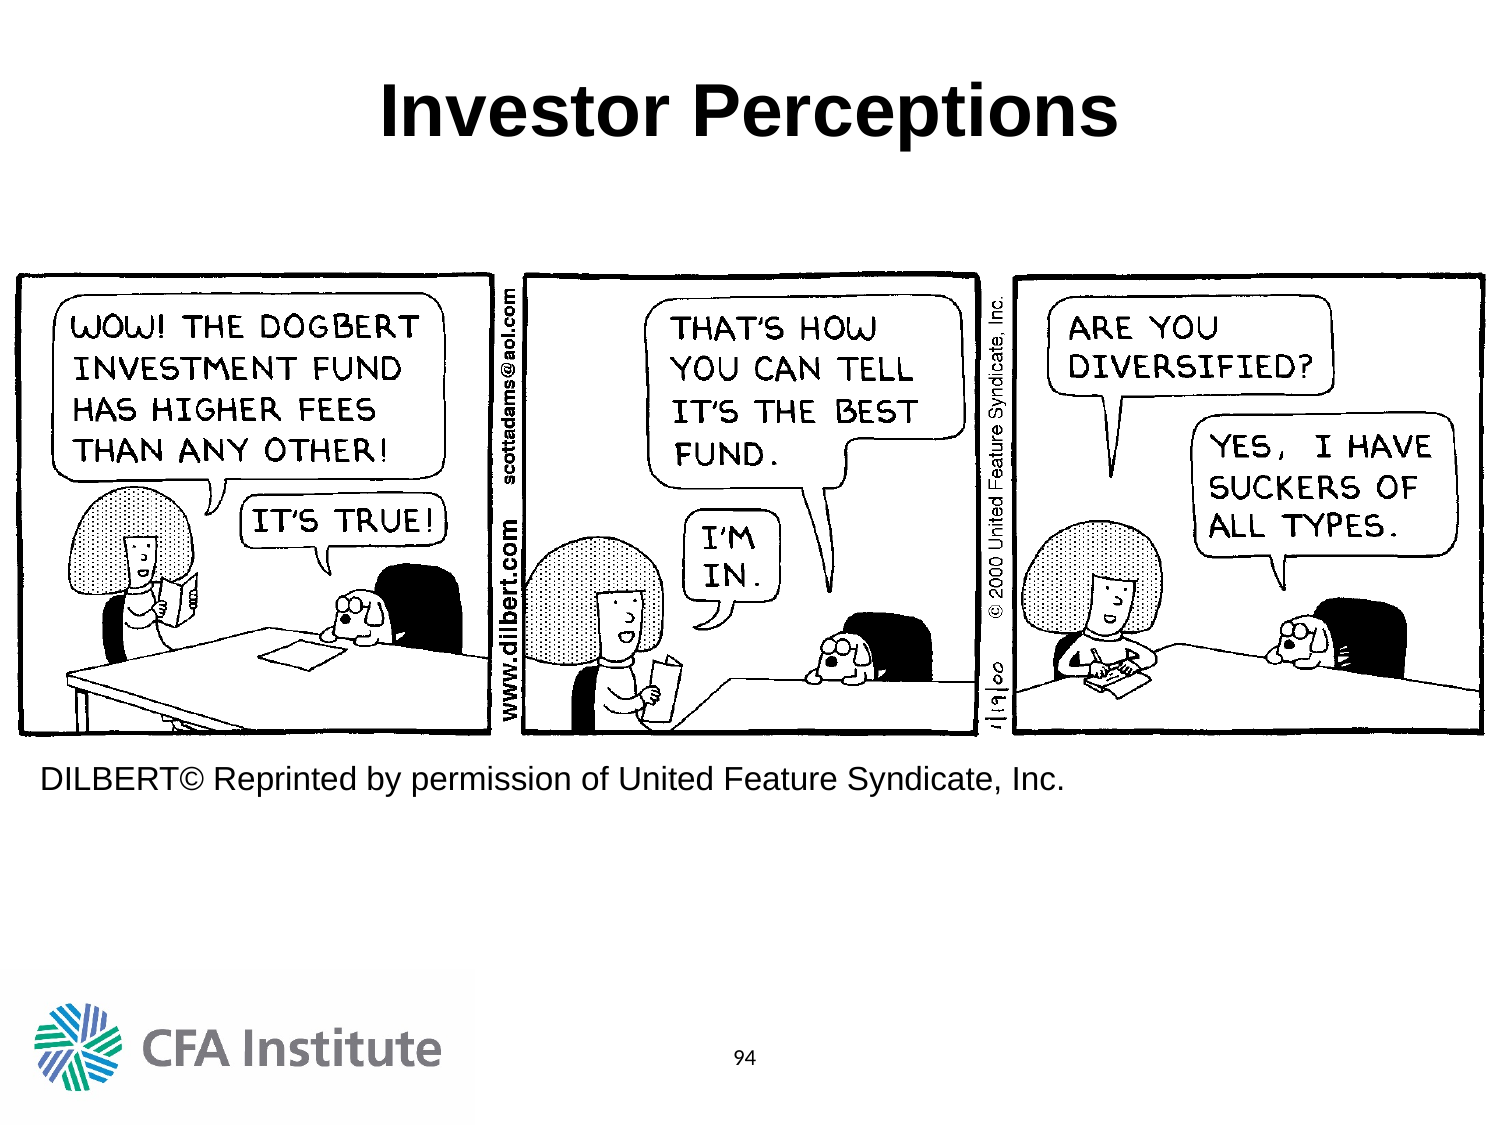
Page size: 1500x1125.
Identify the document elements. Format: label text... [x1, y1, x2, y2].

slide_number 93 [690, 1035, 799, 1081]
picture [0, 262, 1500, 751]
text_box DILBERT© Reprinted by permission of United Feature Syndicate, Inc. [24, 758, 1500, 805]
picture [0, 969, 476, 1125]
title Investor Perceptions [75, 37, 1425, 175]
